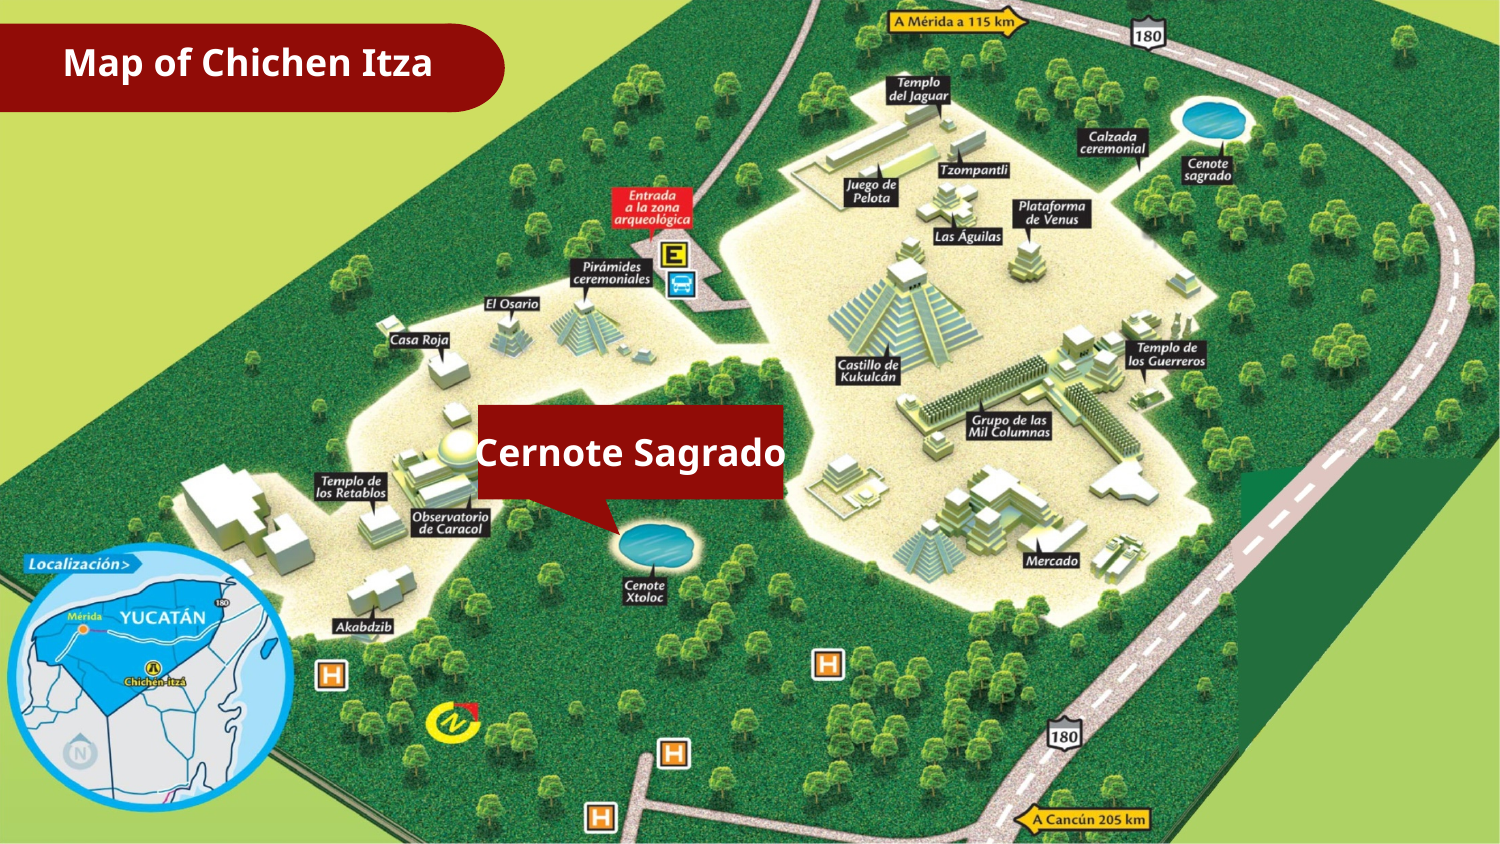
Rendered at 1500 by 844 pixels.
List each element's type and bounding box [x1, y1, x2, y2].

text_box [0, 23, 506, 113]
picture [0, 0, 1500, 844]
